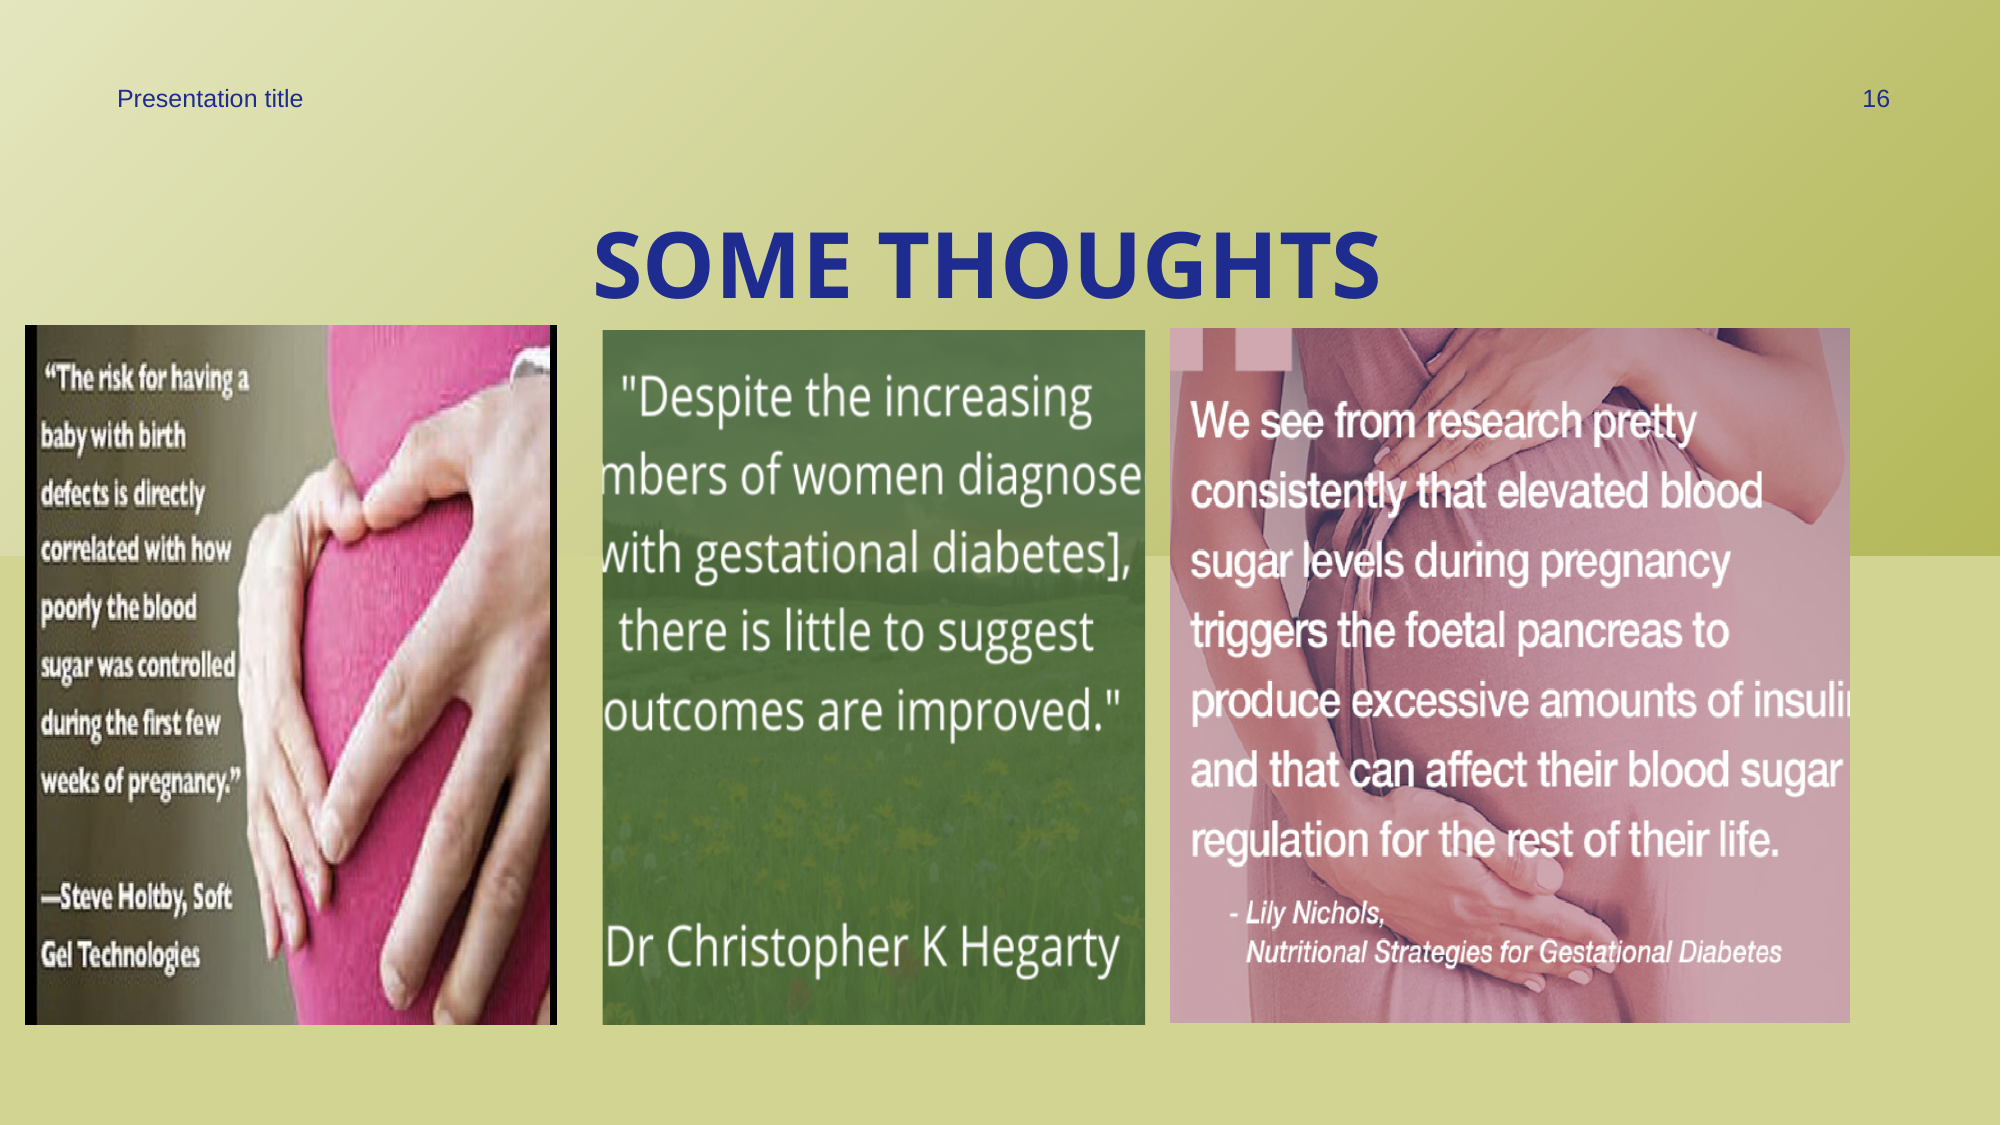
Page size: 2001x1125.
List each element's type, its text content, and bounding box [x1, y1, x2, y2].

slide_number 16 [1795, 75, 1958, 120]
picture [1169, 328, 1850, 1023]
picture [25, 325, 557, 1025]
title Some Thoughts [124, 199, 1875, 326]
footer Presentation title [101, 75, 627, 120]
picture [602, 330, 1146, 1025]
